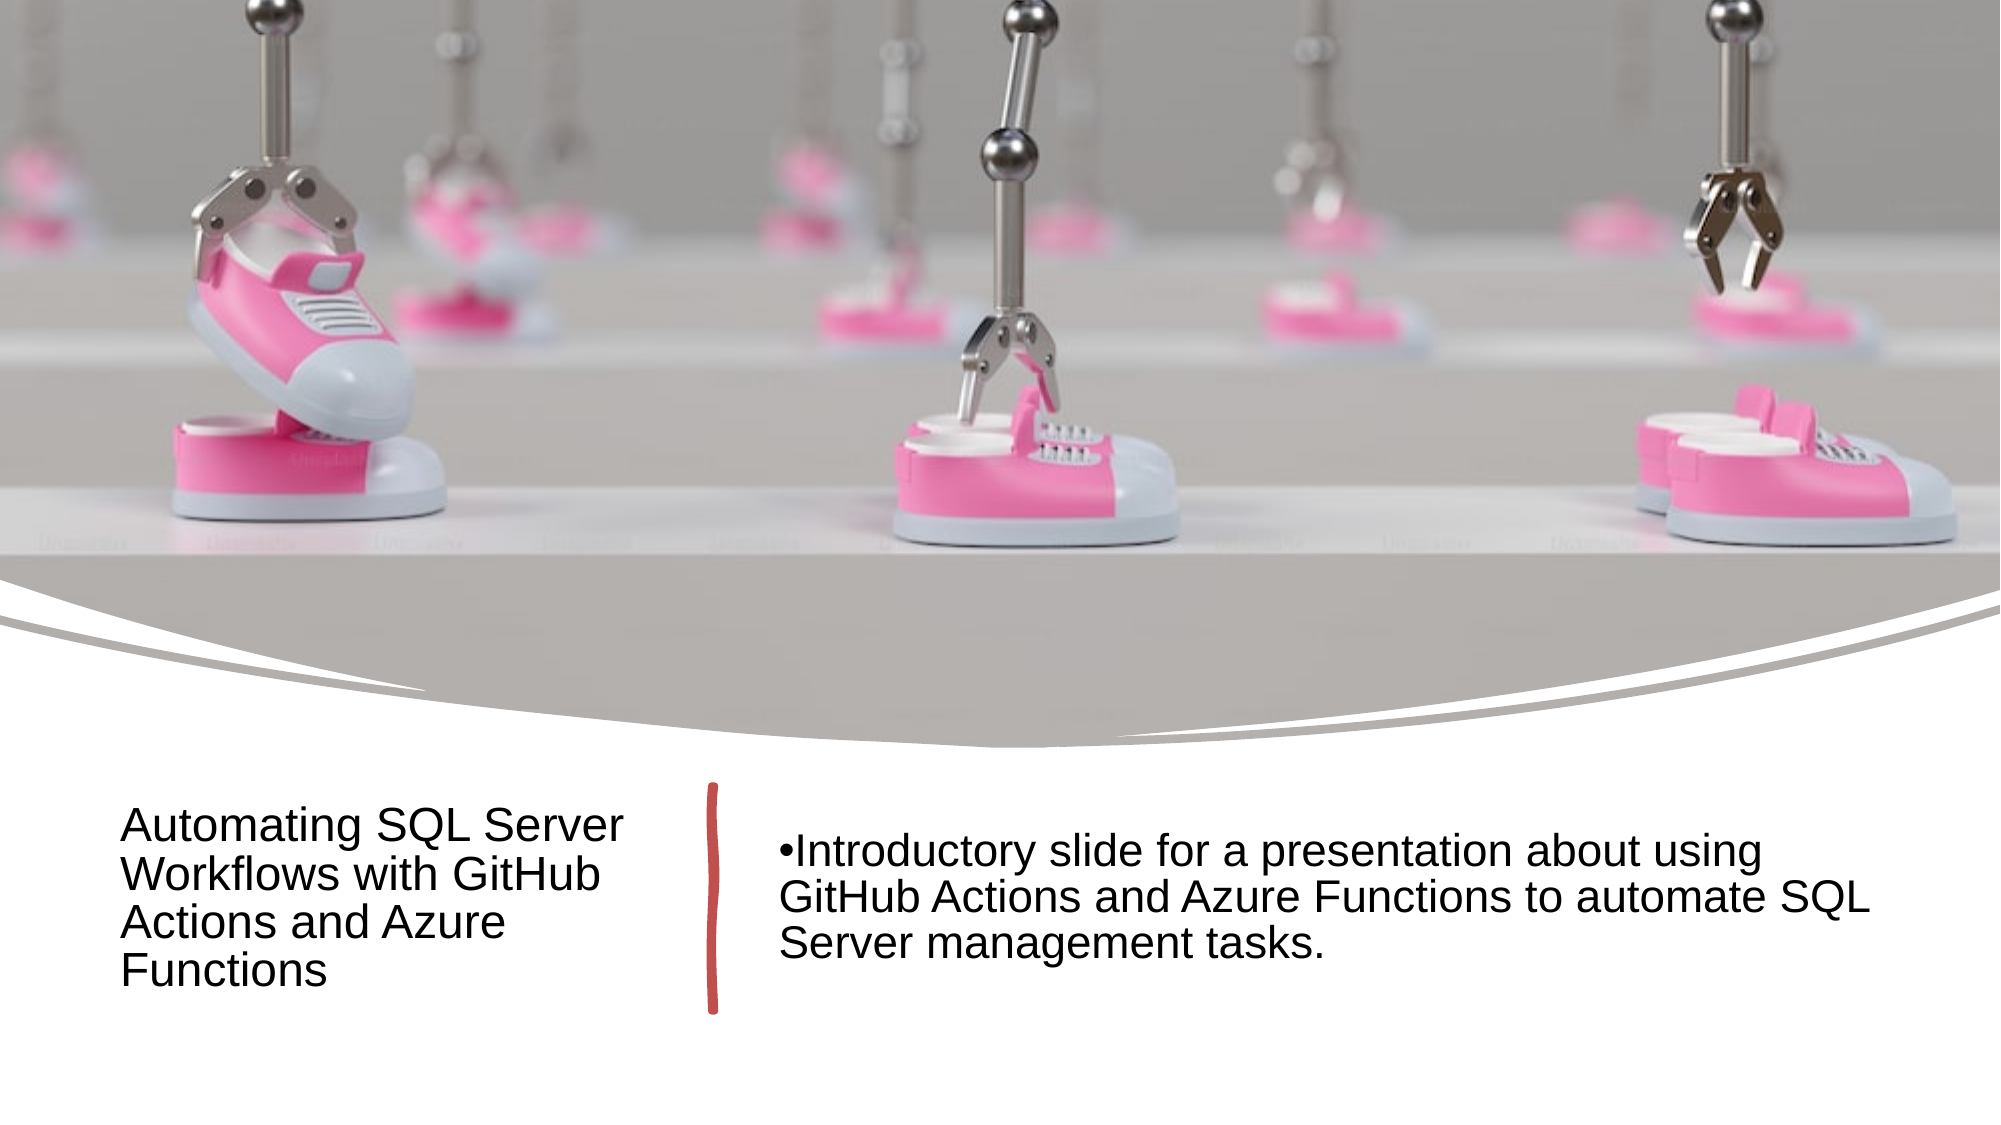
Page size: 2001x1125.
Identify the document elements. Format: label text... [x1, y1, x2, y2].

text_box [708, 783, 718, 1014]
picture [0, 0, 2000, 748]
text_box Introductory slide for a presentation about using GitHub Actions and Azure Functions to automate SQL Server management tasks. [763, 783, 1895, 1014]
text_box Automating SQL Server Workflows with GitHub Actions and Azure Functions [105, 783, 666, 1016]
text_box [0, 759, 2000, 1125]
